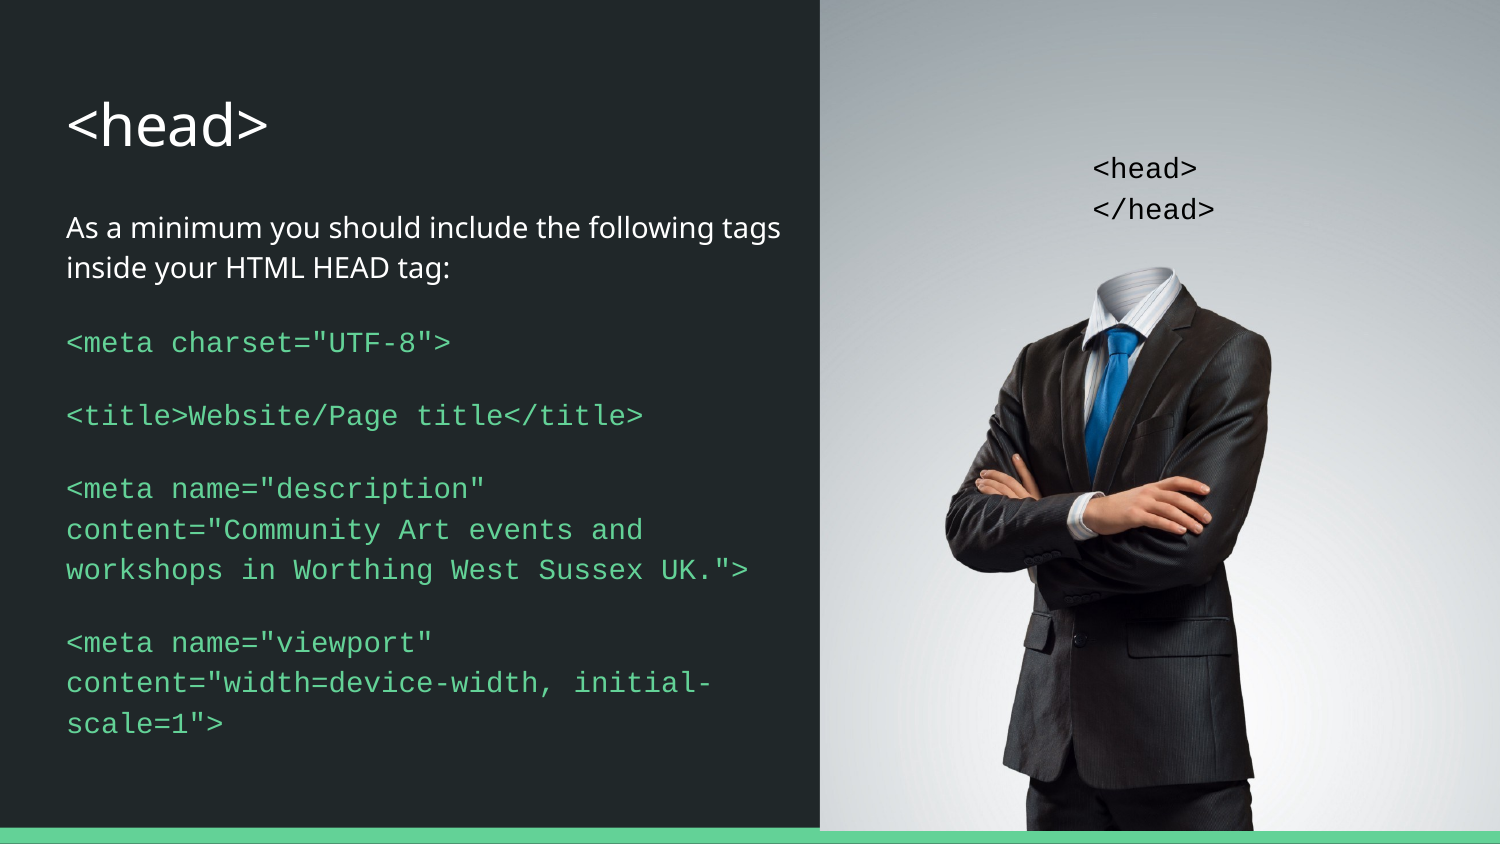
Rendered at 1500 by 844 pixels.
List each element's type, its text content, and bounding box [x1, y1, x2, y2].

list As a minimum you should include the following tags inside your HTML HEAD tag: <meta charset="UTF-8"> <title>Website/Page title</title> <meta name="description" content="Community Art events and workshops in Worthing West Sussex UK."> <meta name="viewport" content="width=device-width, initial-scale=1"> [51, 189, 808, 750]
picture [819, 0, 1500, 832]
title <head> [51, 72, 814, 167]
